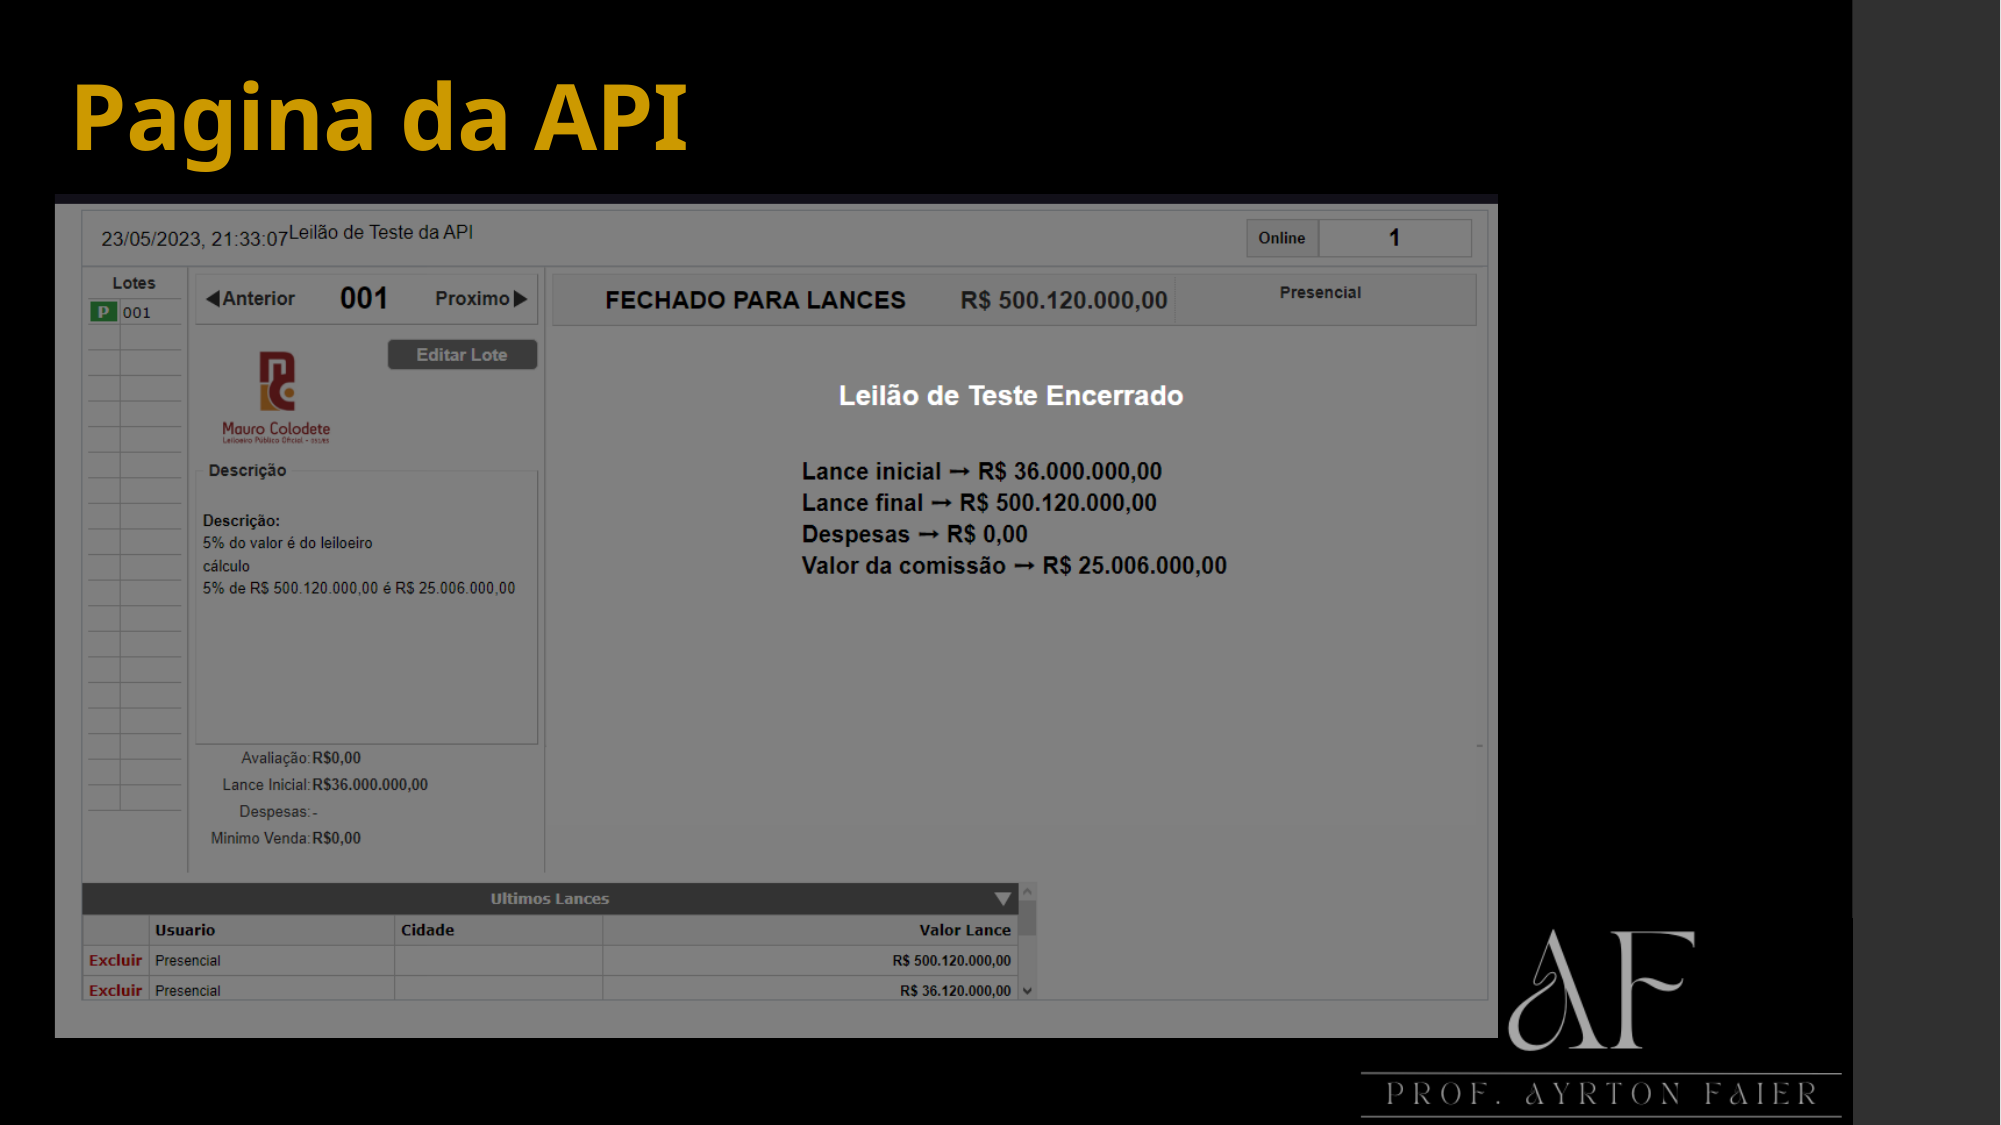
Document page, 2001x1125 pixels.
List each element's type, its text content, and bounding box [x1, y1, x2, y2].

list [54, 193, 1499, 1039]
picture [1350, 918, 1853, 1125]
title Pagina da API [54, 62, 1645, 178]
